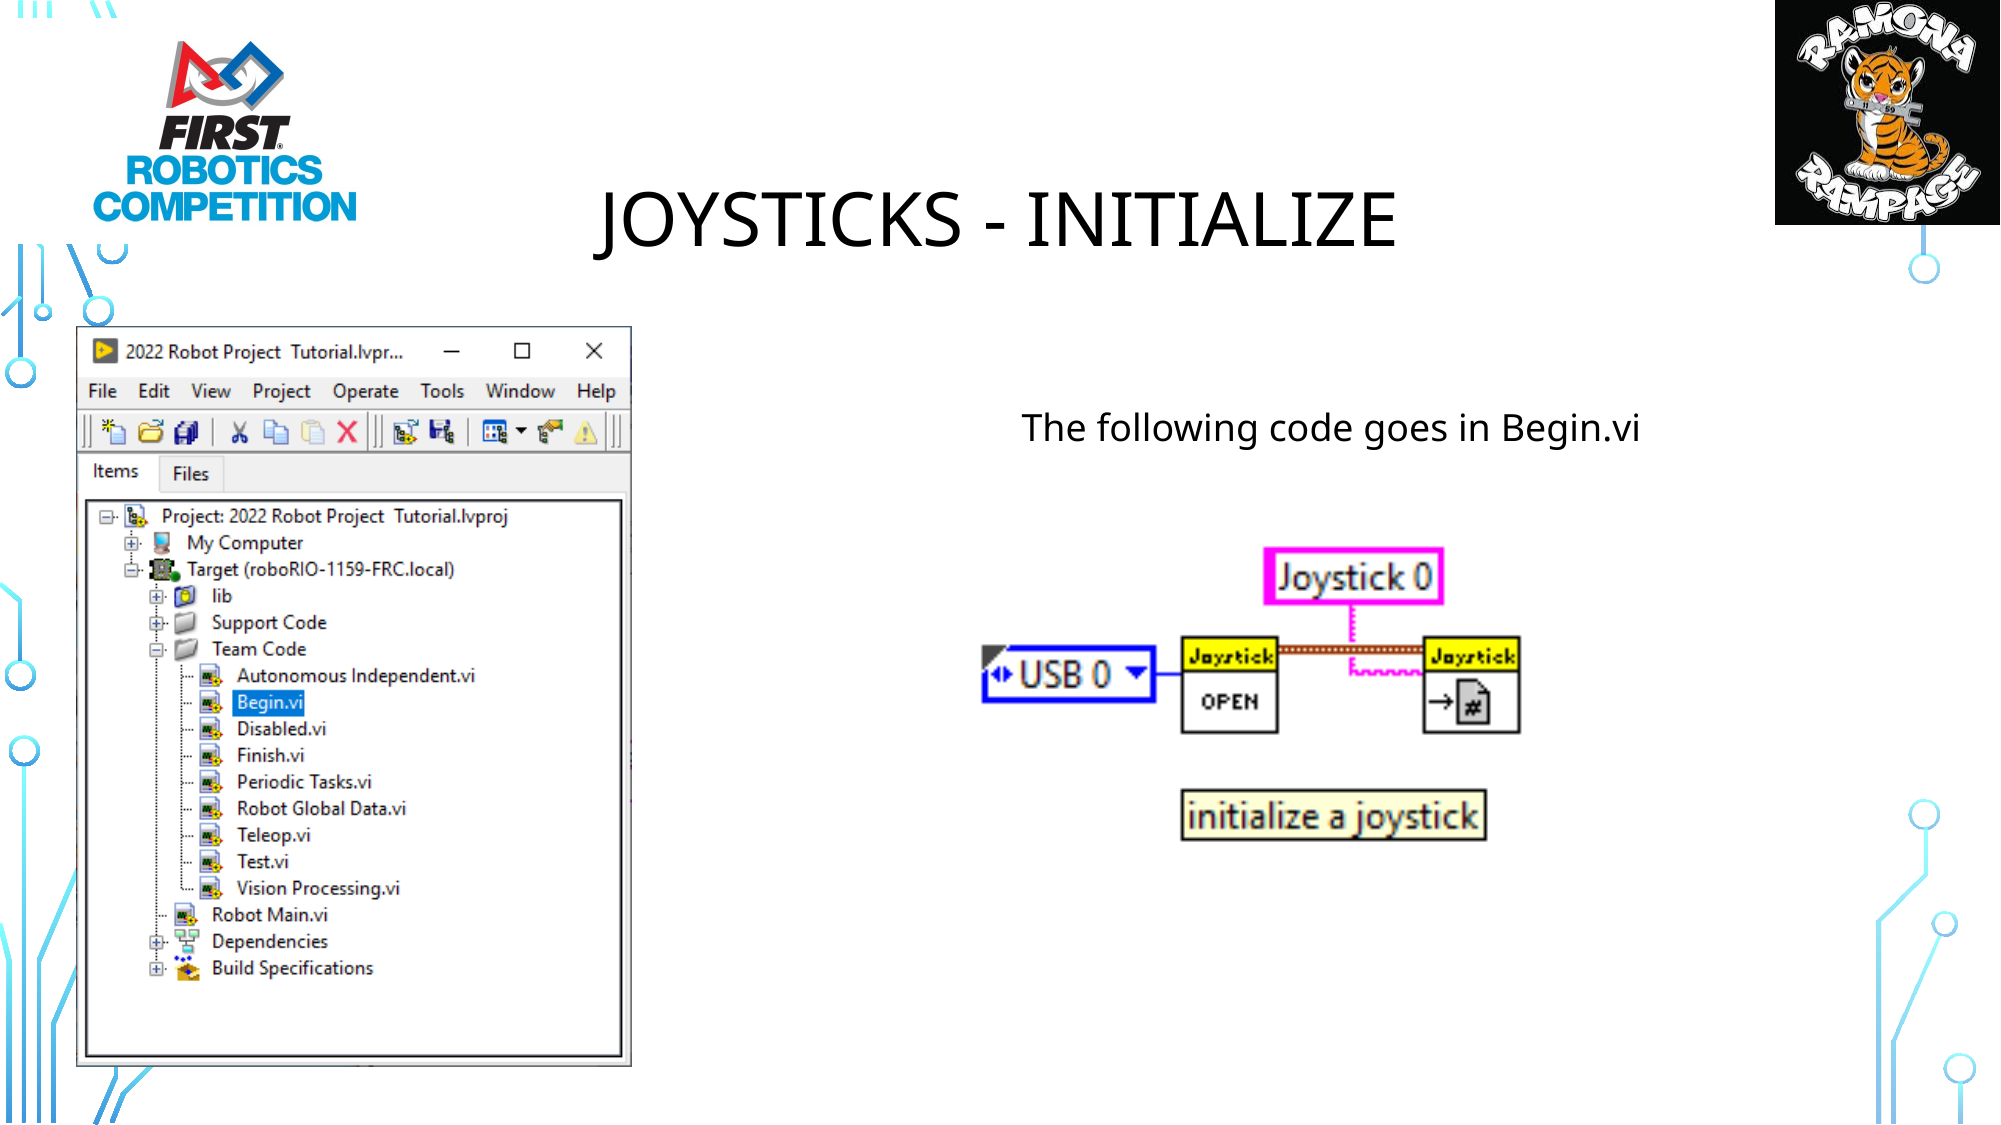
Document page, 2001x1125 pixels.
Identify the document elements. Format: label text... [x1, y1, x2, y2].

picture [0, 18, 451, 245]
picture [887, 490, 1739, 895]
text_box The following code goes in Begin.vi [1006, 396, 1657, 456]
title Joysticks - initialize [187, 101, 1813, 344]
picture [1774, 0, 2000, 226]
picture [76, 326, 632, 1068]
